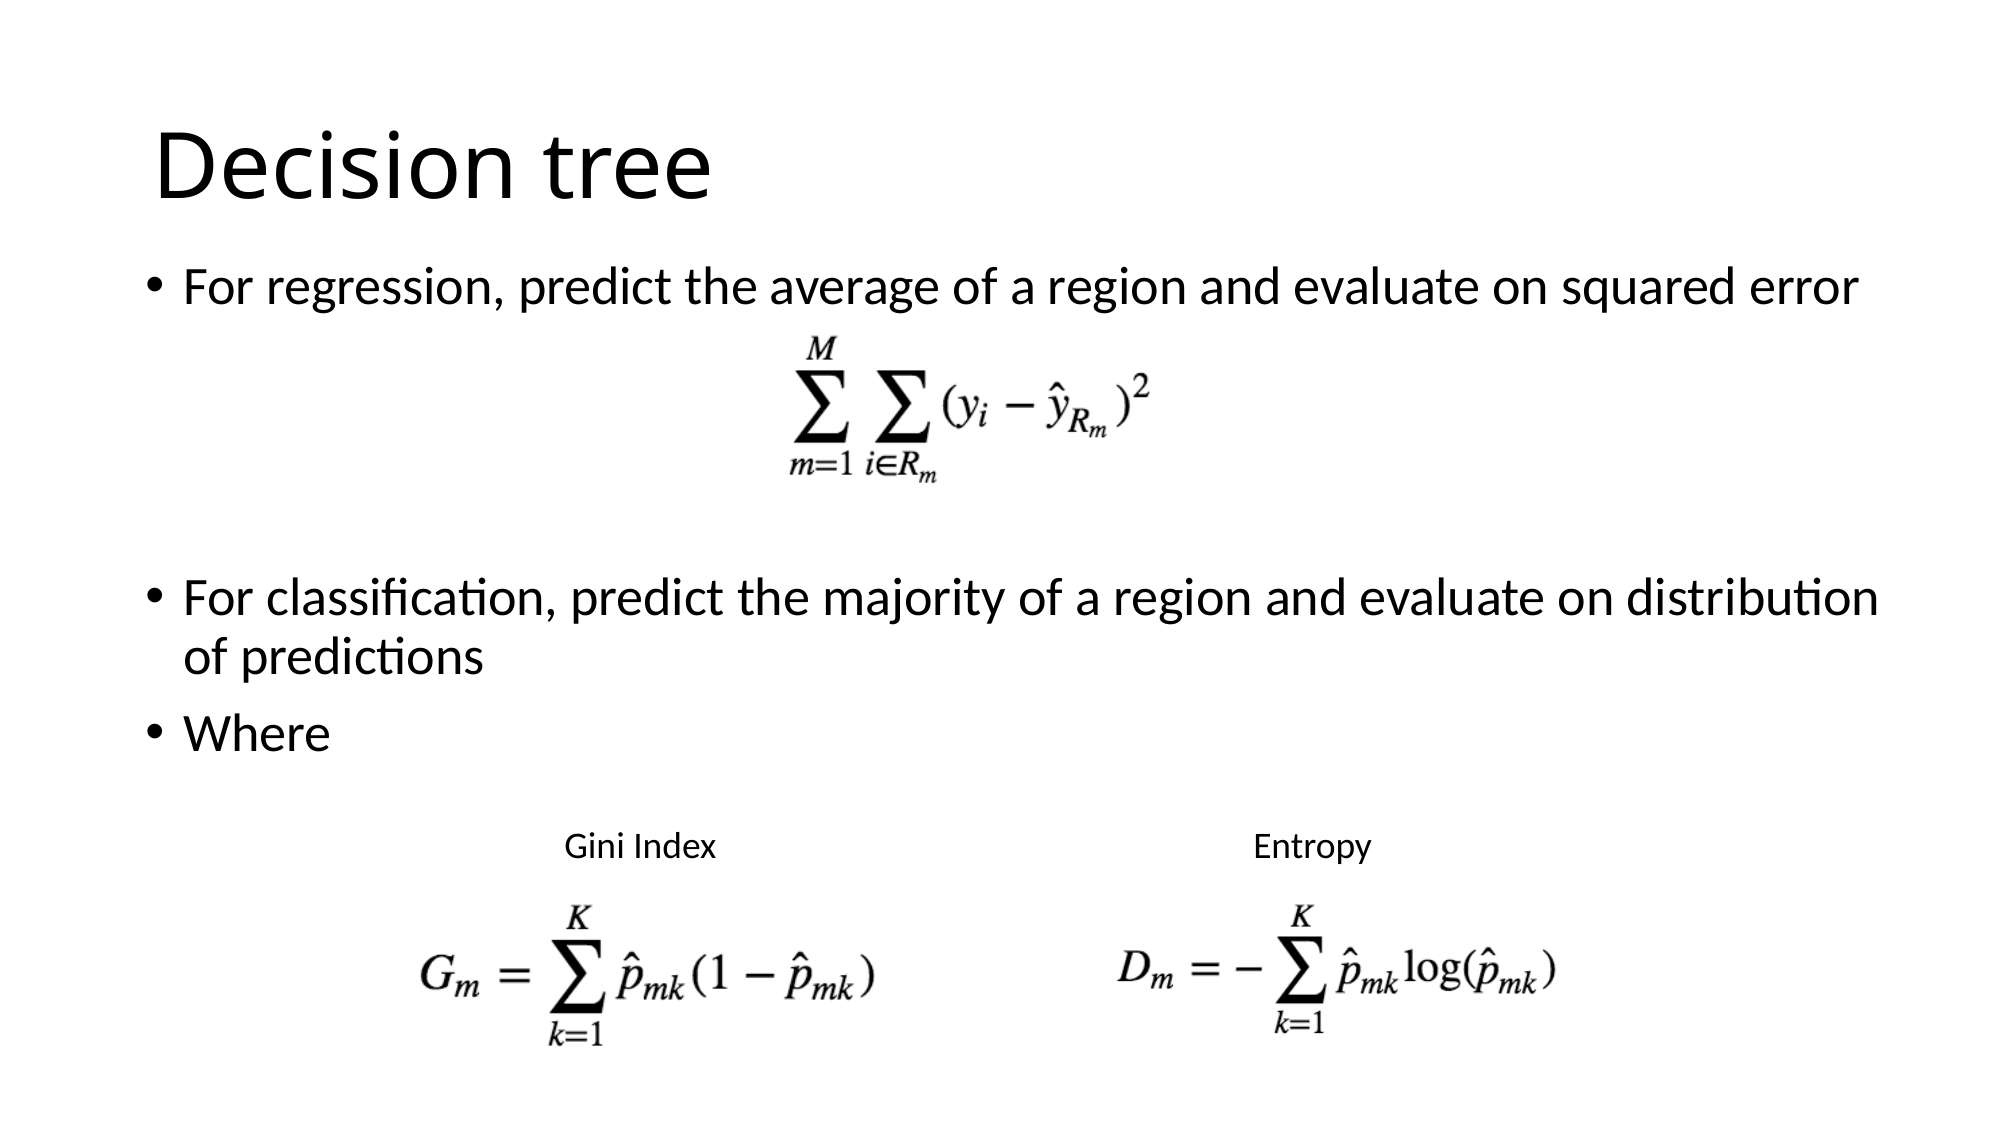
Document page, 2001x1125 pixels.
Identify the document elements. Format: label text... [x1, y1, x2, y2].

text_box Gini Index [549, 813, 734, 874]
picture [409, 875, 898, 1054]
text_box Entropy [1238, 813, 1388, 874]
picture [1092, 897, 1591, 1053]
picture [761, 317, 1171, 499]
title Decision tree [137, 59, 1863, 278]
